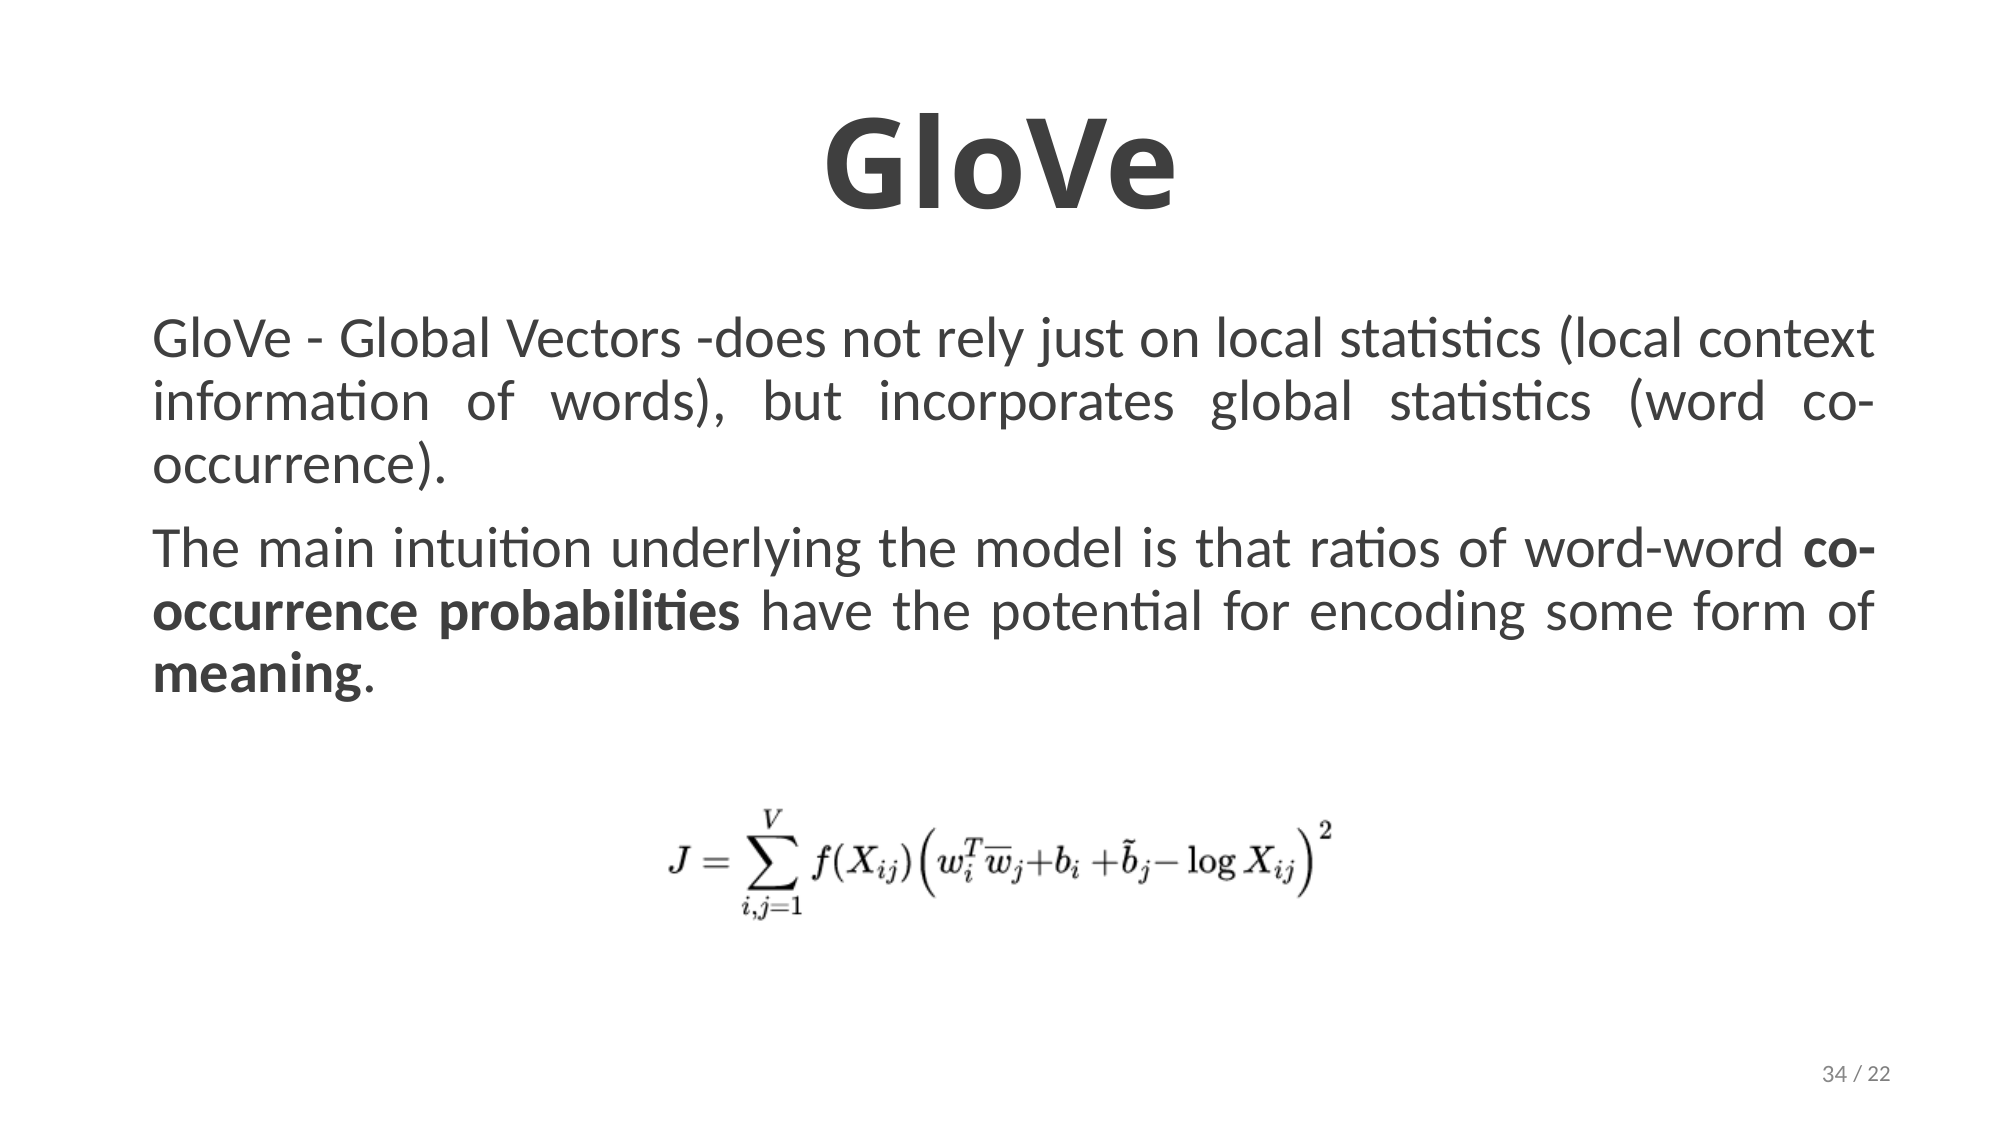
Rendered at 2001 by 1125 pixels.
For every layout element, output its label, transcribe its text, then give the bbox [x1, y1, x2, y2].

slide_number ‹#› [1412, 1042, 1863, 1103]
list GloVe - Global Vectors -does not rely just on local statistics (local context information of words), but incorporates global statistics (word co-occurrence). The main intuition underlying the model is that ratios of word-word co-occurrence probabilities have the potential for encoding some form of meaning. [137, 299, 1892, 1014]
picture [653, 795, 1347, 935]
title GloVe [137, 59, 1863, 278]
